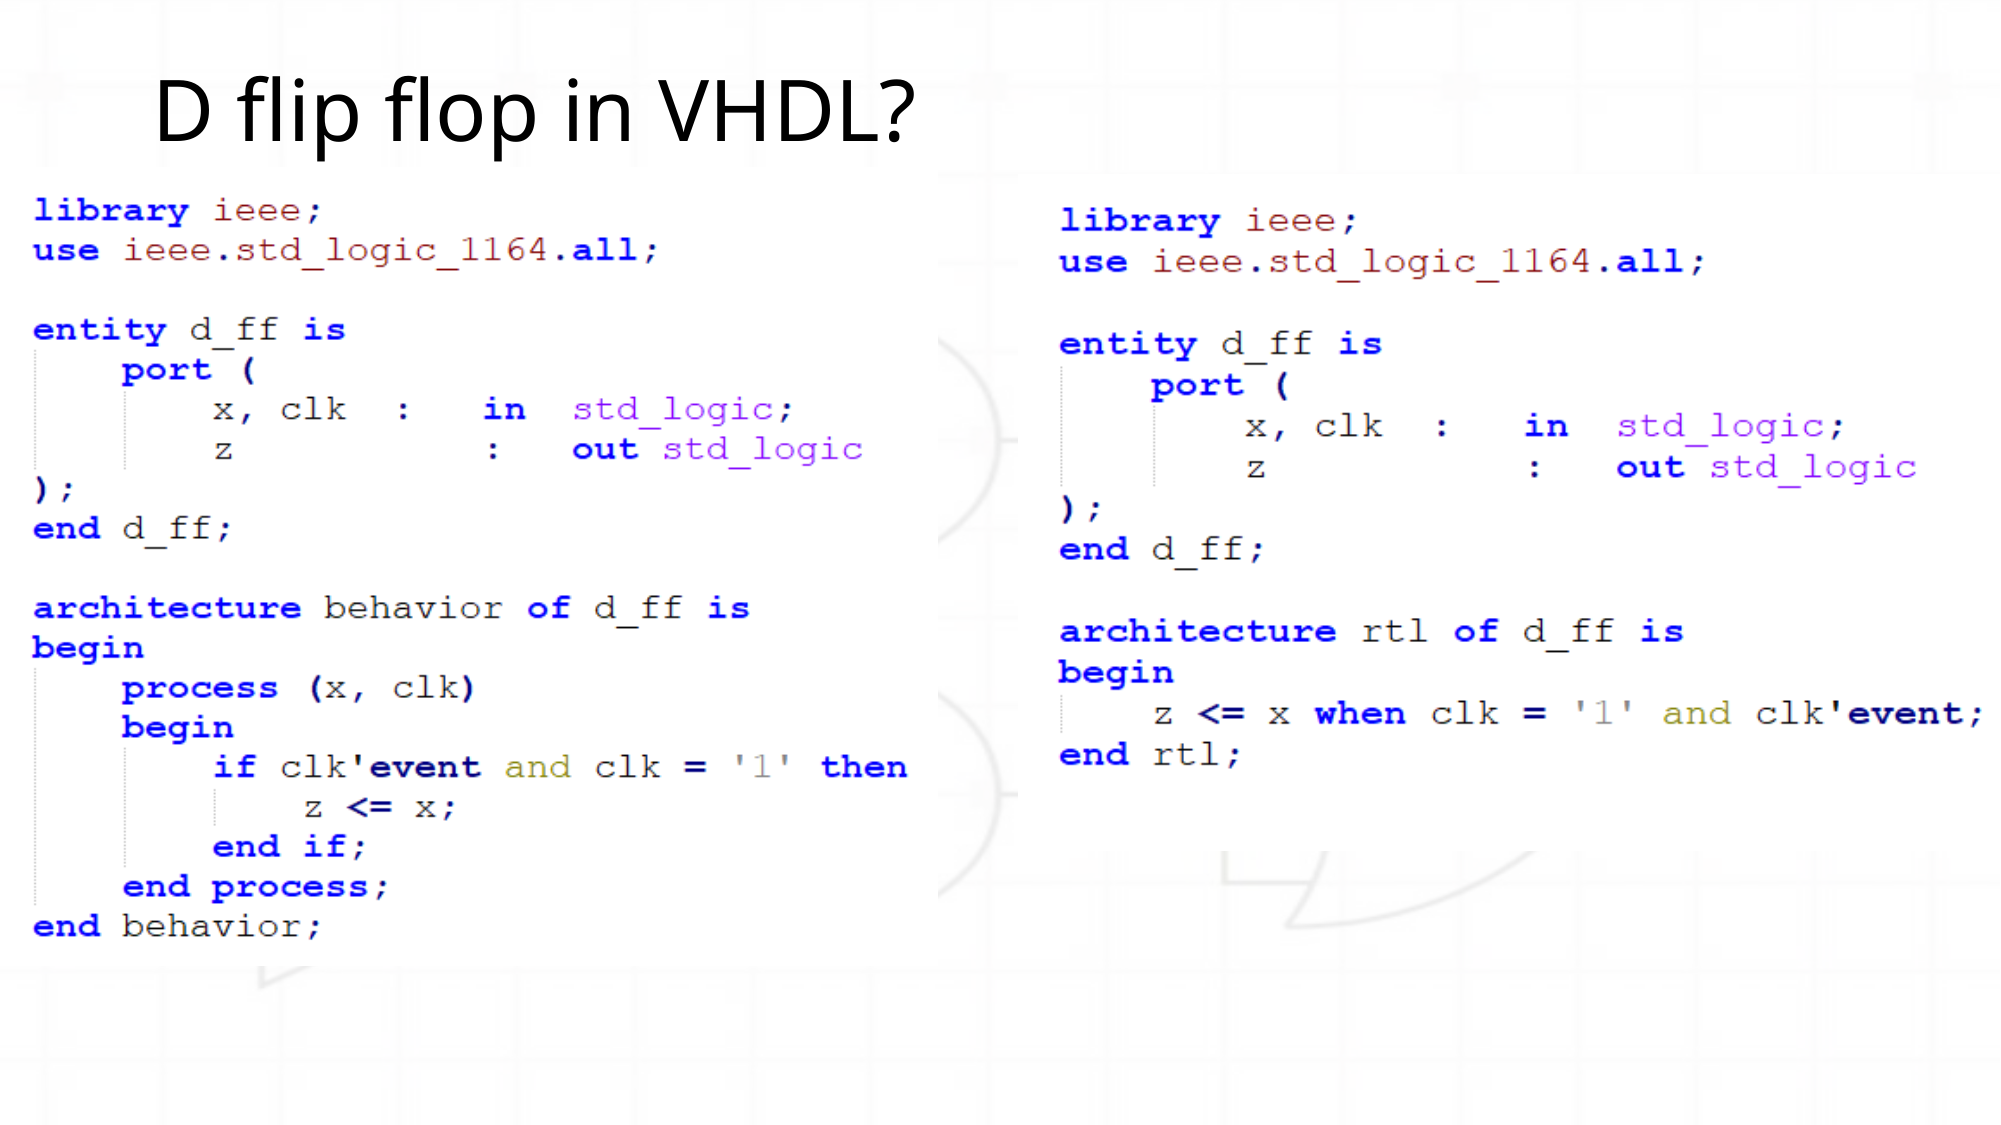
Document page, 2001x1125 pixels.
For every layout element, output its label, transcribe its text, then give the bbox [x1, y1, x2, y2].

picture [1018, 174, 2000, 851]
picture [0, 167, 938, 966]
title D flip flop in VHDL? [137, 59, 1863, 168]
